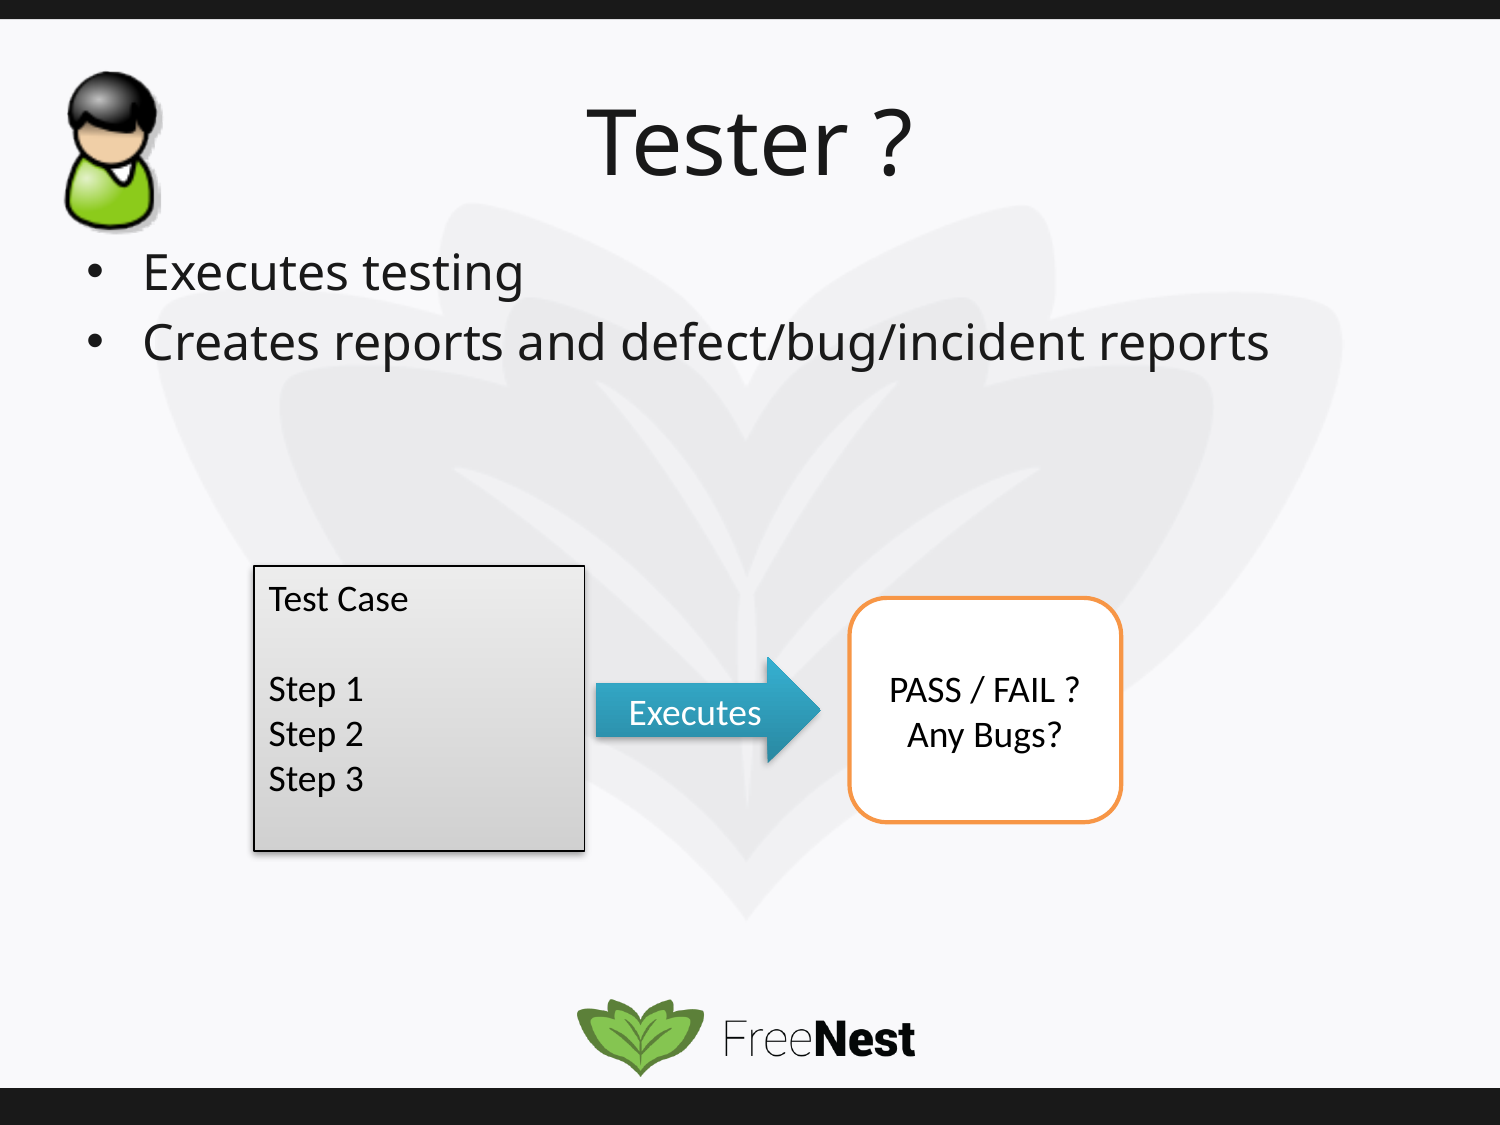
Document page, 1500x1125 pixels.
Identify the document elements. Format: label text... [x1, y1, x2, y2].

text_box Test Case #1 [592, 685, 821, 768]
list Executes testing Creates reports and defect/bug/incident reports [71, 232, 1422, 935]
text_box Test Case Step 1 Step 2 Step 3 [253, 565, 585, 852]
picture [577, 999, 916, 1077]
picture [29, 67, 195, 233]
title Tester ? [75, 45, 1425, 233]
text_box Executes [596, 656, 821, 764]
text_box PASS / FAIL ? Any Bugs? [847, 595, 1124, 825]
